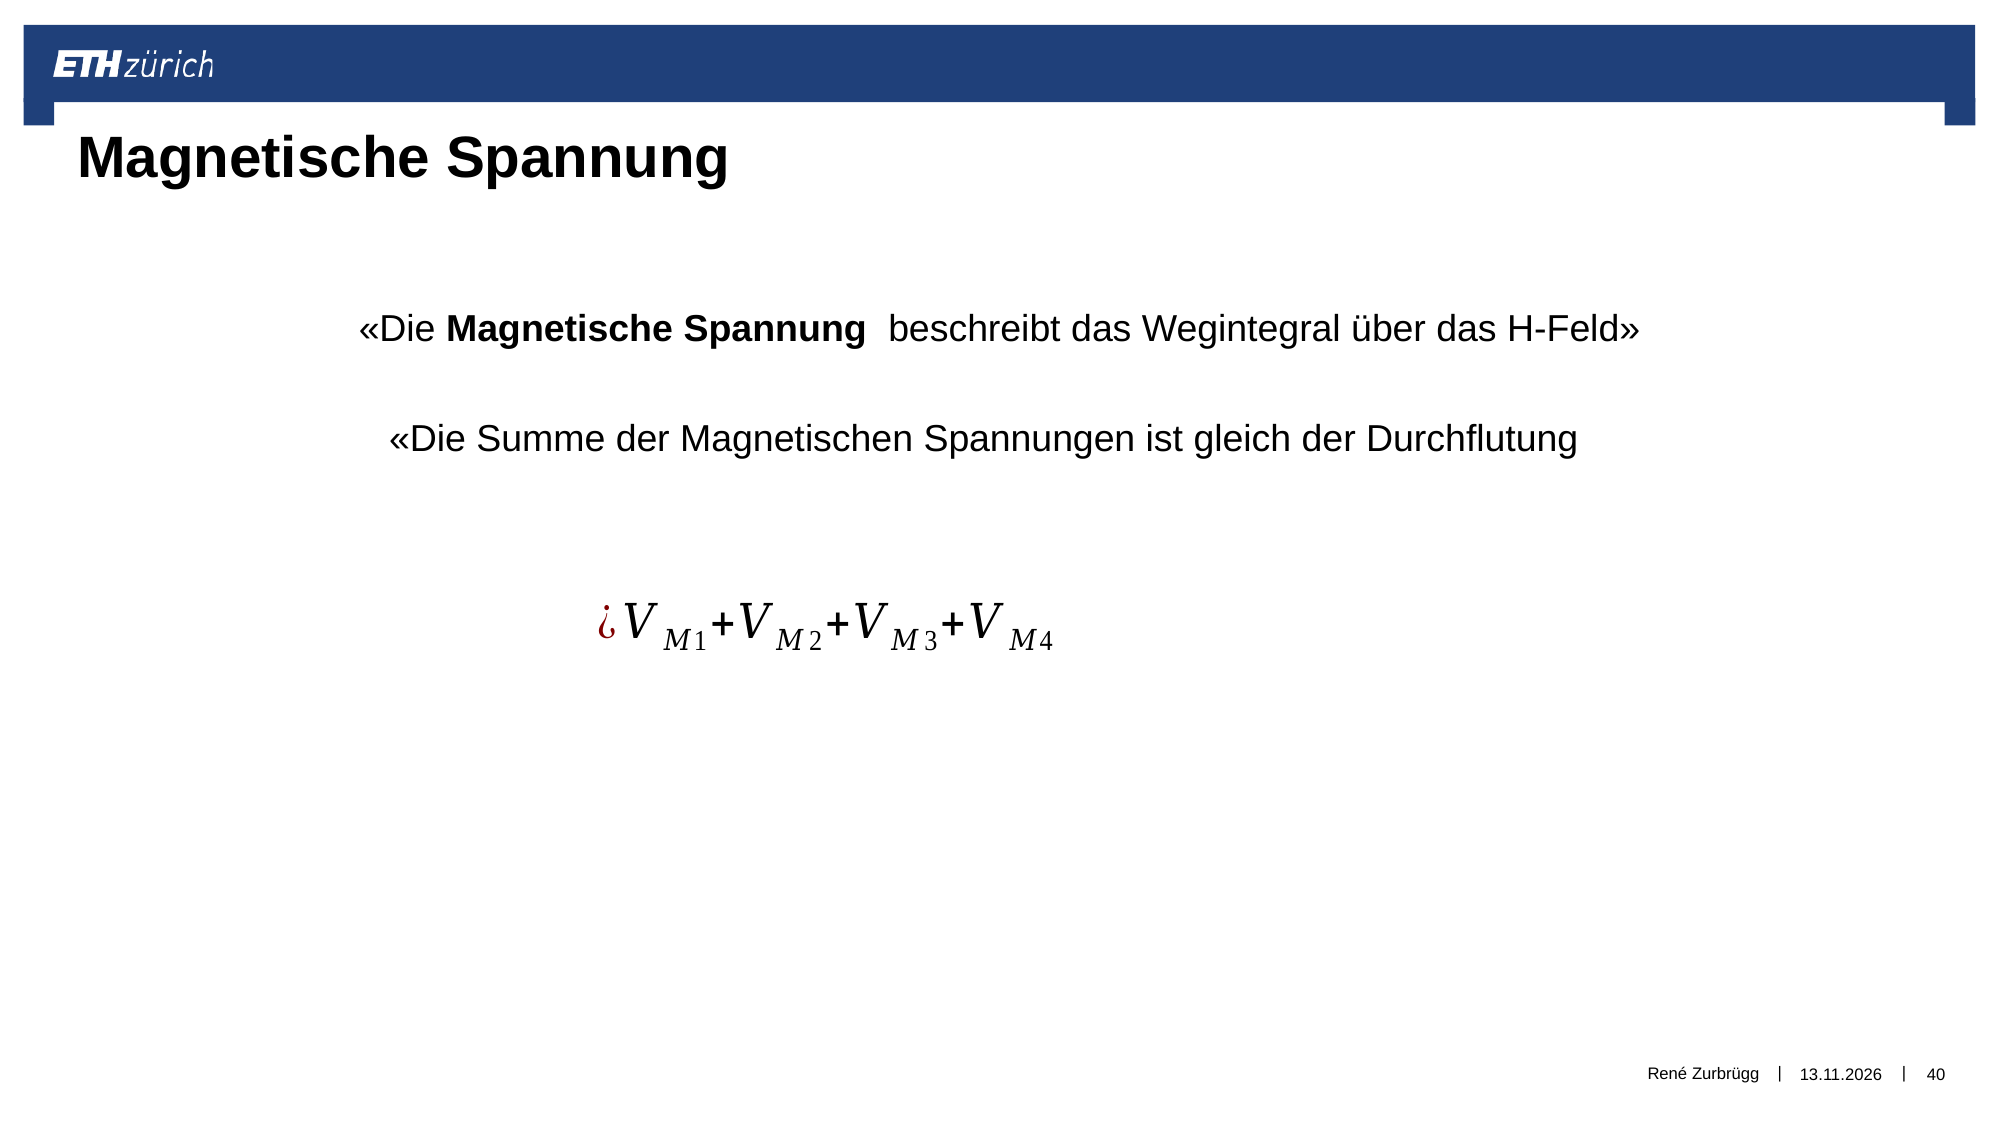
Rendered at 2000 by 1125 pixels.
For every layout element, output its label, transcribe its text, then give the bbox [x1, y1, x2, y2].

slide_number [1790, 1034, 1892, 1112]
footer René Zurbrügg [999, 1034, 1760, 1111]
text_box «Die Summe der Magnetischen Spannungen ist gleich der Durchflutung [374, 406, 1594, 467]
title Magnetische Spannung [53, 101, 1947, 269]
slide_number 40 [1906, 1034, 1966, 1112]
